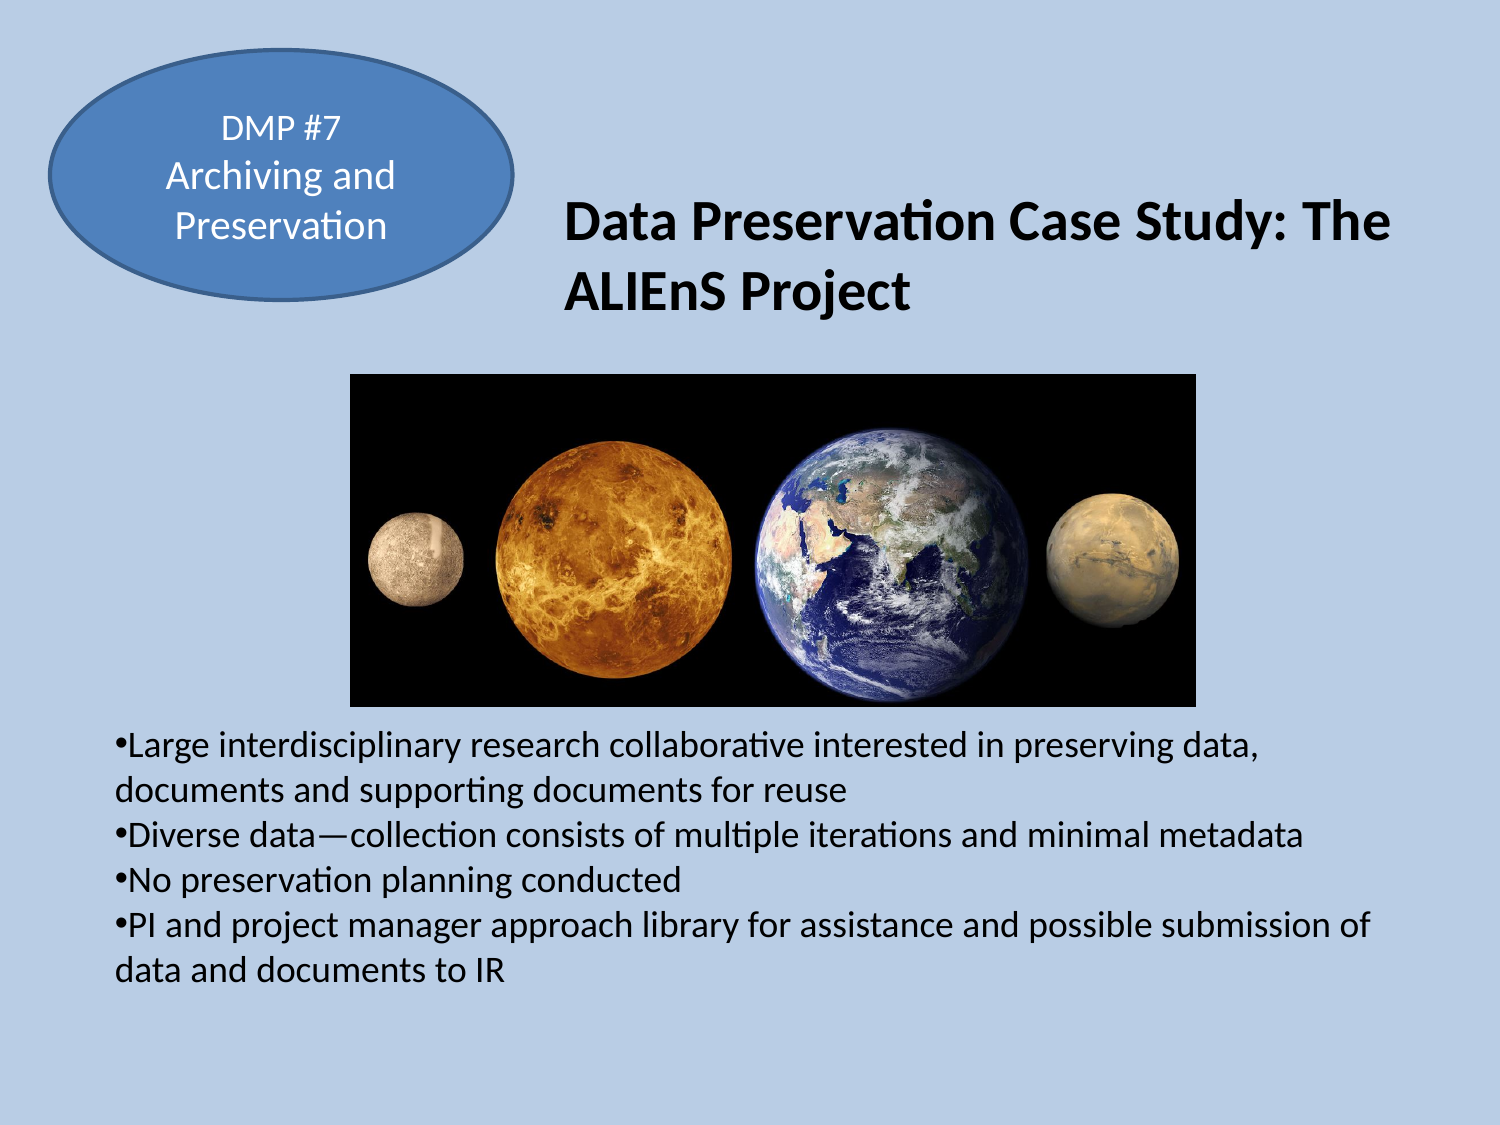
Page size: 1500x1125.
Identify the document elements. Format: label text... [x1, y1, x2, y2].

picture [349, 374, 1196, 707]
text_box DMP #7 Archiving and Preservation [47, 47, 515, 303]
text_box Data Preservation Case Study: The ALIEnS Project [549, 174, 1450, 375]
text_box Large interdisciplinary research collaborative interested in preserving data, documents and supporting documents for reuse Diverse data—collection consists of multiple iterations and minimal metadata No preservation planning conducted PI and project manager approach library for assistance and possible submission of data and documents to IR [99, 712, 1425, 1043]
